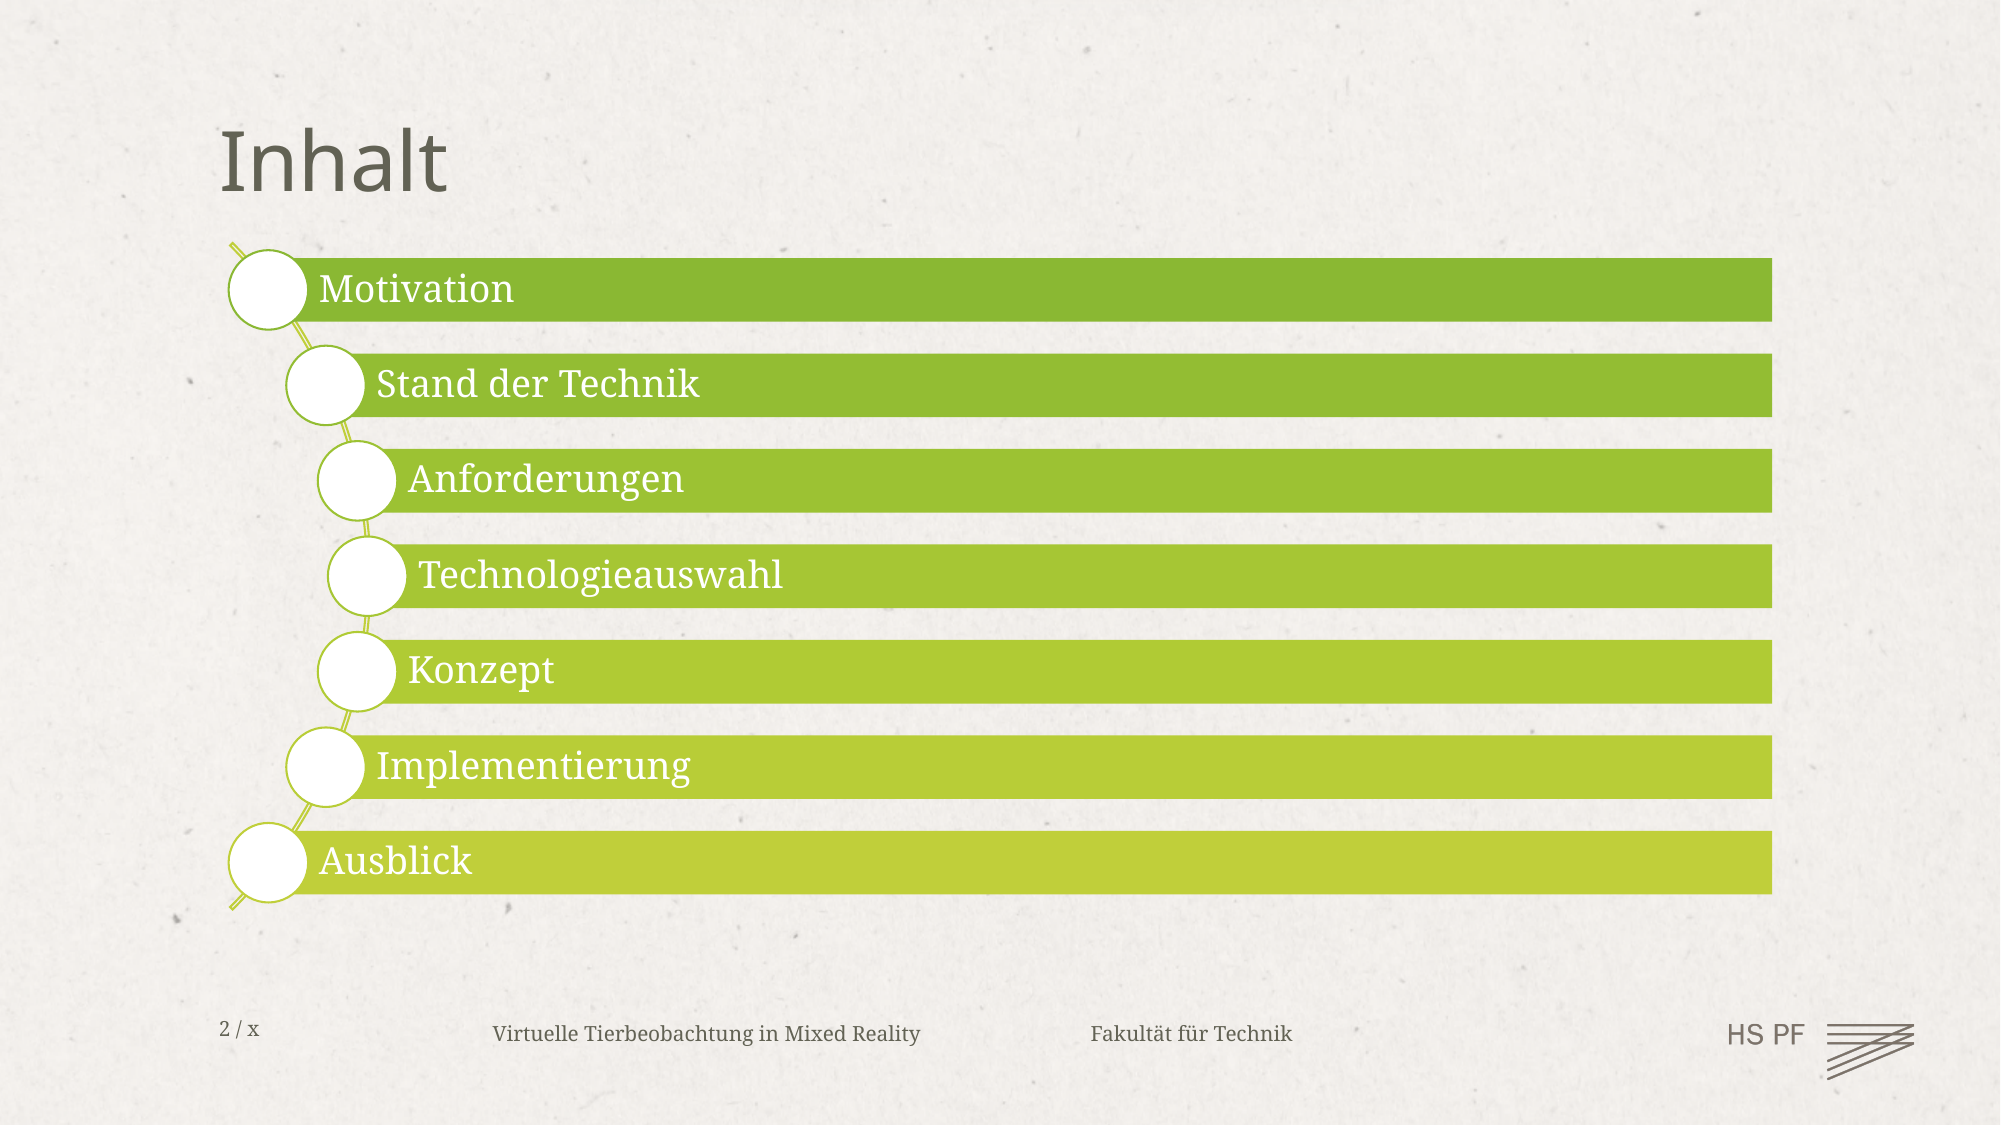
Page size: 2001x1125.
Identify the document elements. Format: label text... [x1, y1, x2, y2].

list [219, 226, 1782, 927]
title Inhalt [219, 119, 1783, 210]
picture [0, 0, 2001, 1125]
